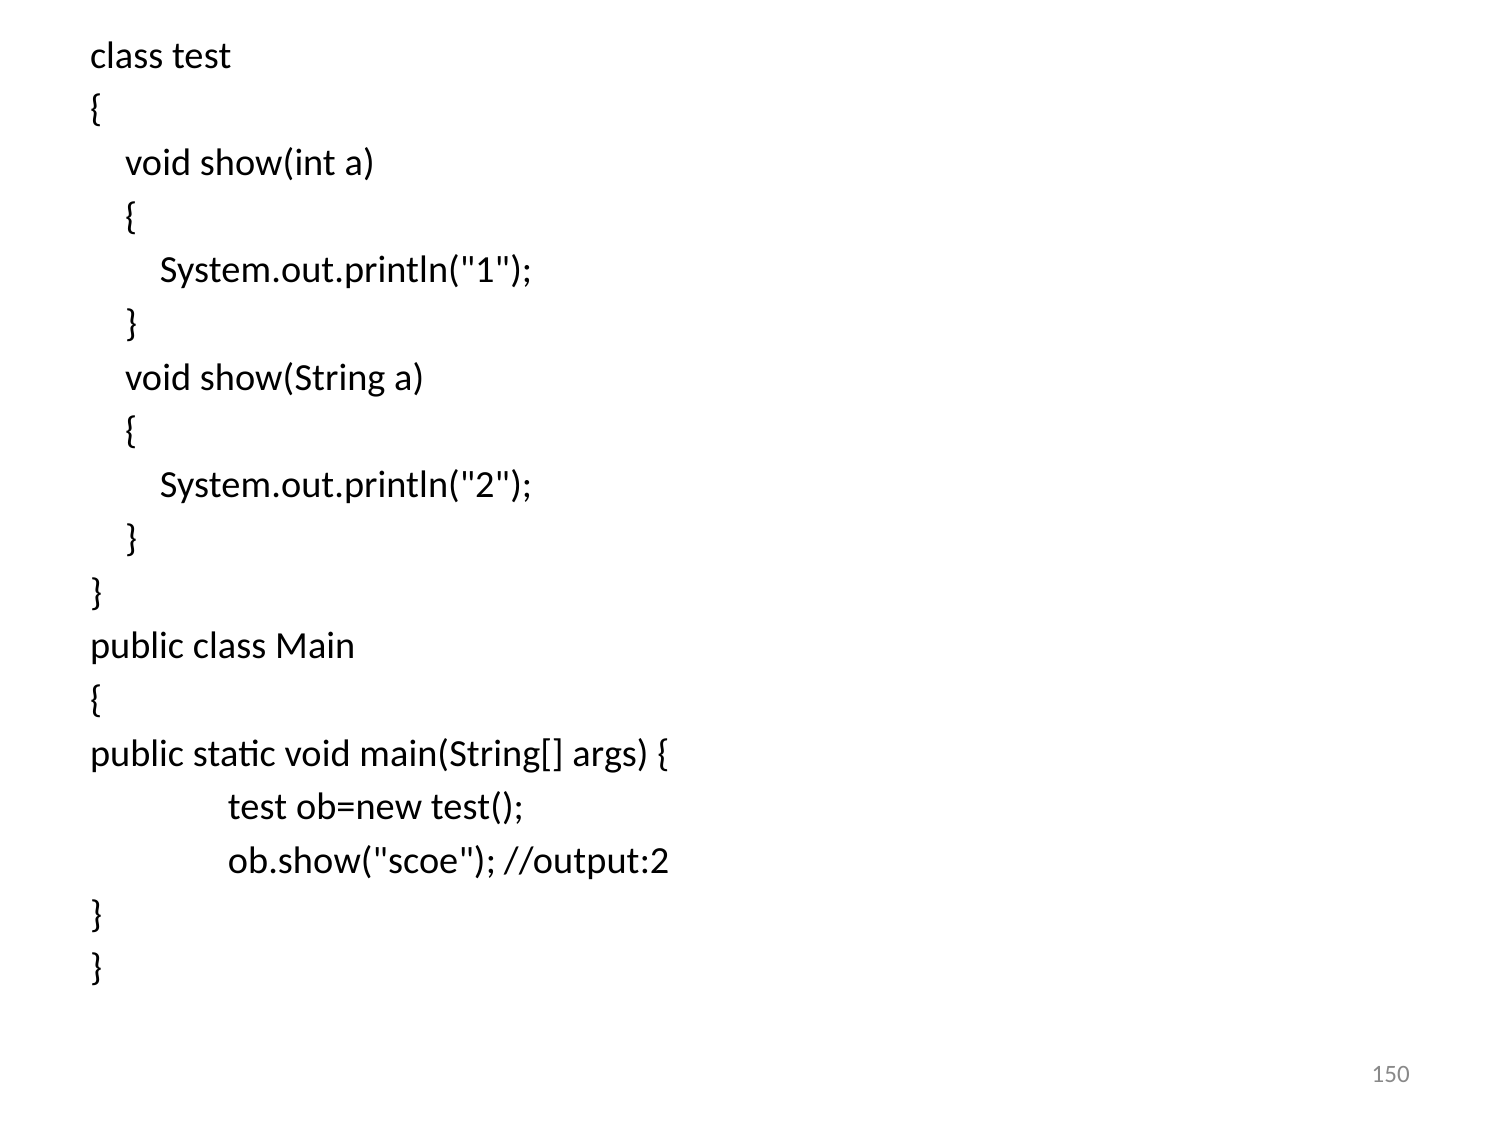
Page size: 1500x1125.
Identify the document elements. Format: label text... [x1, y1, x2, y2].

list class test { void show(int a) { System.out.println("1"); } void show(String a) { System.out.println("2"); } } public class Main { public static void main(String[] args) { test ob=new test(); ob.show("scoe"); //output:2 } } [75, 22, 1425, 1005]
slide_number 150 [1074, 1042, 1425, 1103]
